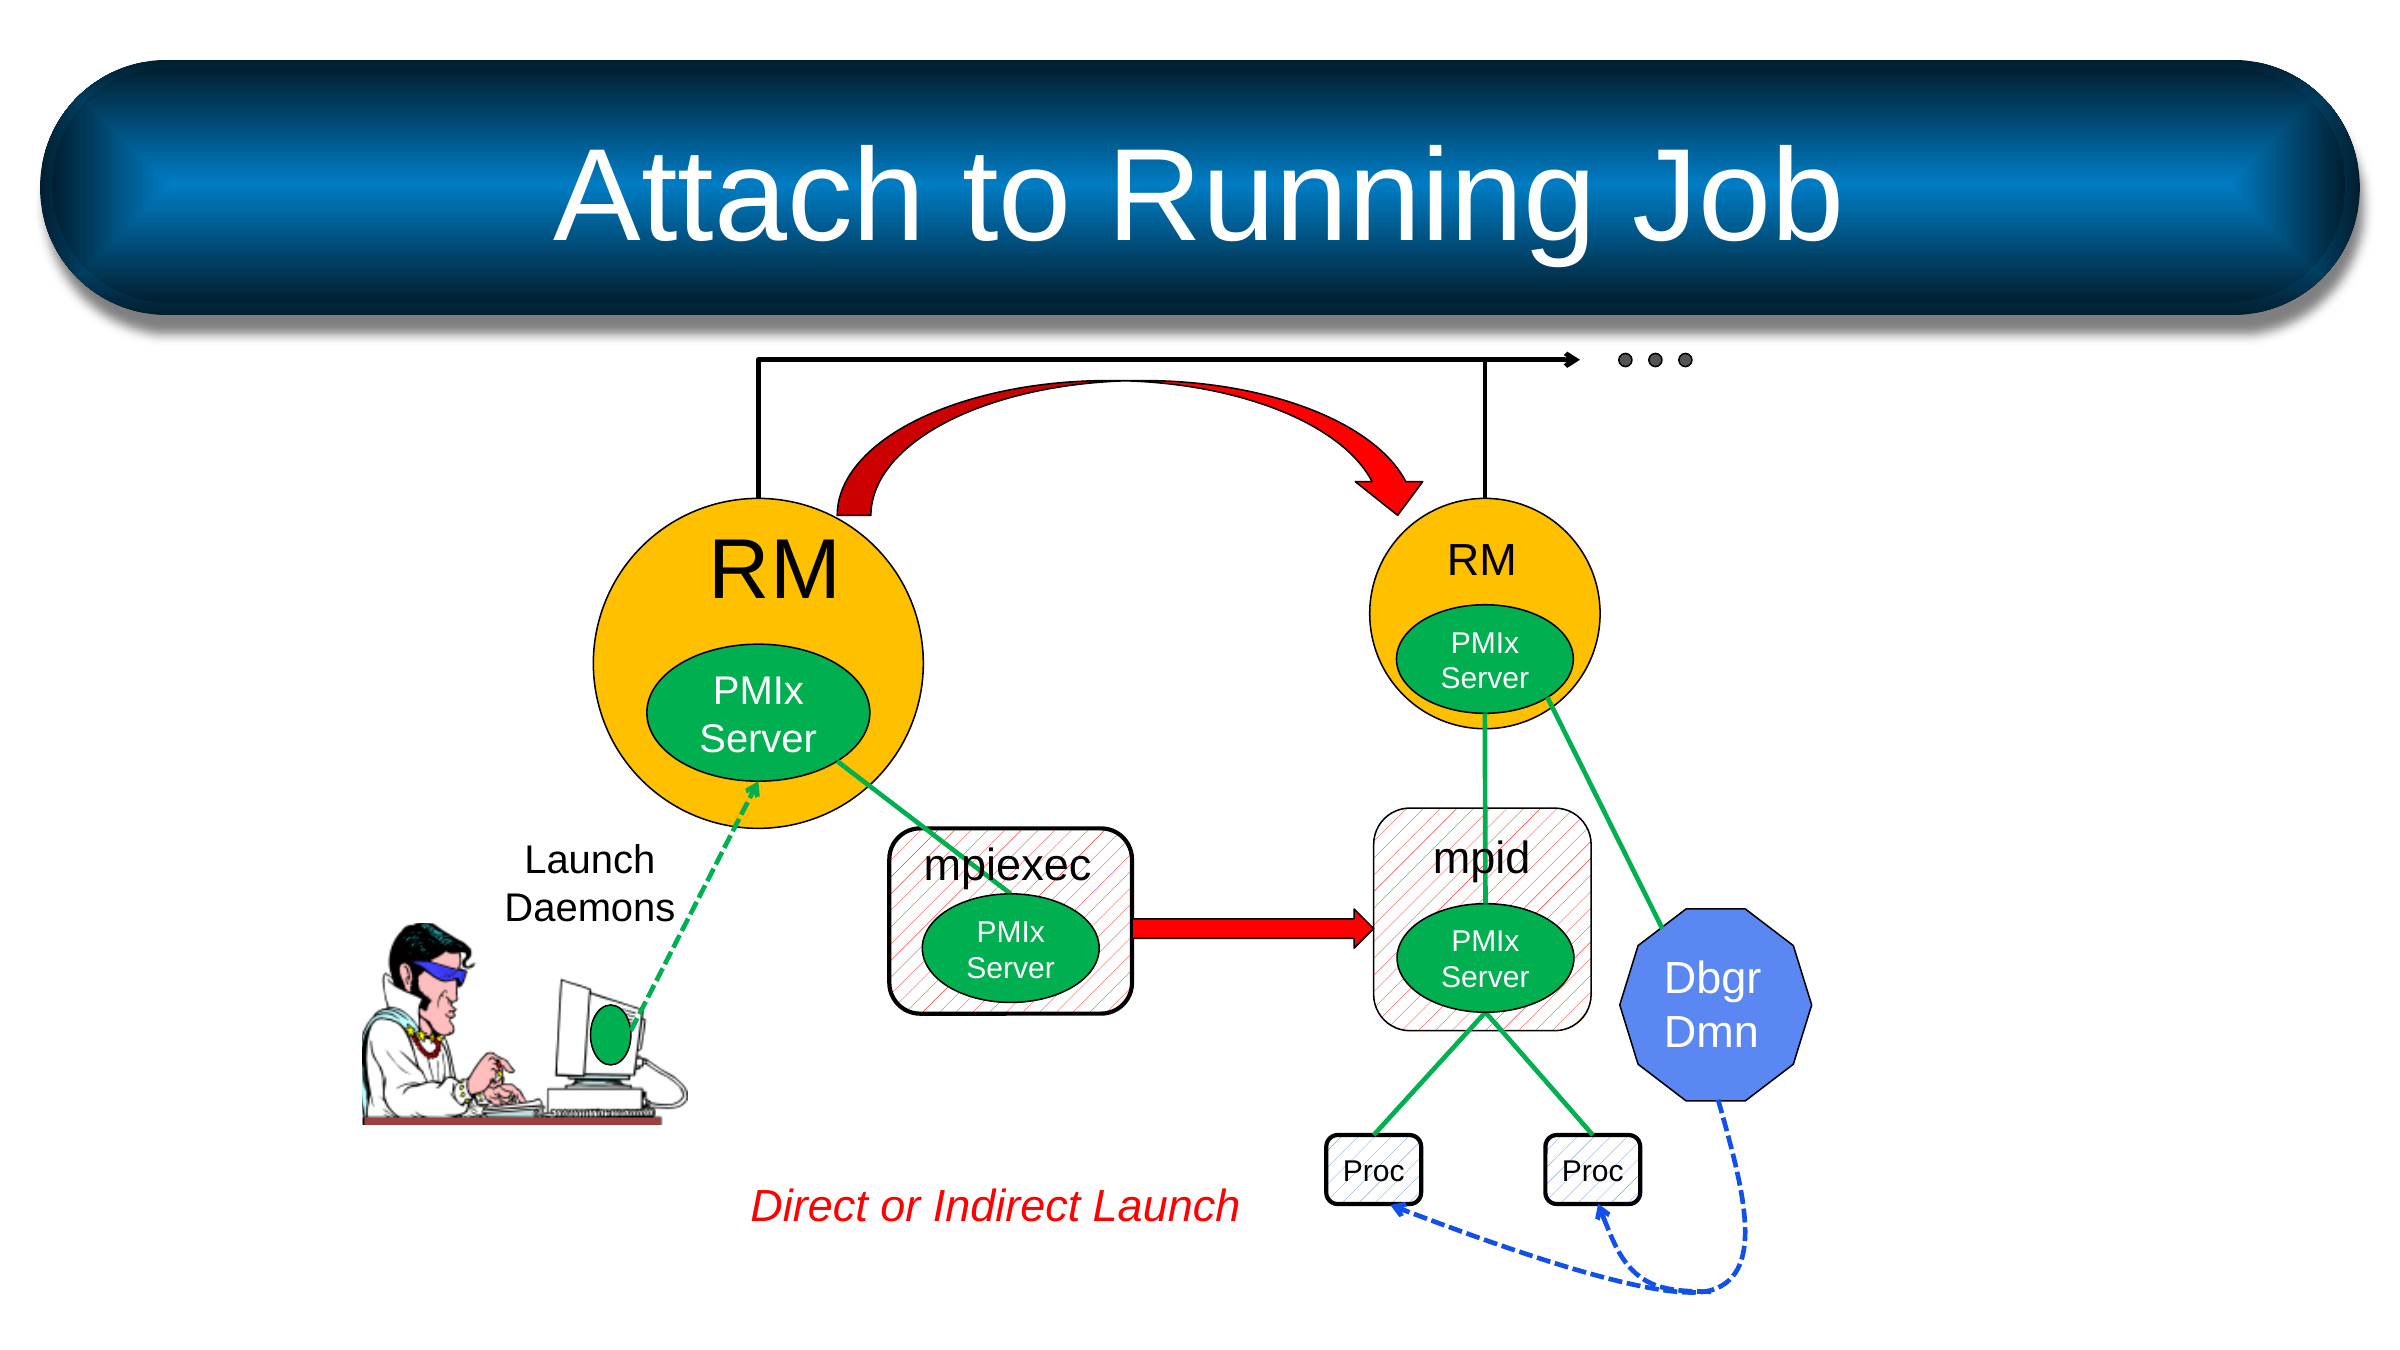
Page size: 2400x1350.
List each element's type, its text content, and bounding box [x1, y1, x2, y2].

text_box [1243, 390, 1423, 516]
text_box PMIx Server [1394, 602, 1576, 716]
text_box RM [693, 506, 856, 623]
text_box Launch Daemons [489, 825, 625, 921]
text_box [1547, 697, 1663, 929]
text_box [1596, 1203, 1712, 1292]
text_box [762, 768, 831, 829]
title Attach to Running Job [179, 75, 1094, 300]
text_box RM [1432, 522, 1532, 592]
text_box [1618, 353, 1632, 367]
text_box mpiexec [1015, 828, 1107, 898]
text_box PMIx Server [644, 642, 872, 784]
text_box mpid [1491, 821, 1542, 890]
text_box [630, 780, 759, 1031]
text_box [1491, 890, 1542, 913]
text_box [1132, 909, 1374, 949]
text_box [1678, 353, 1692, 367]
text_box [1373, 808, 1479, 1010]
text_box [1485, 1011, 1594, 1136]
text_box PMIx Server [920, 891, 1102, 1005]
text_box [708, 498, 808, 506]
text_box Proc [1598, 1132, 1614, 1137]
text_box [887, 847, 1135, 1016]
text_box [1099, 18, 1239, 841]
text_box [1619, 908, 1812, 1101]
text_box Proc [1324, 1132, 1424, 1207]
text_box Direct or Indirect Launch [735, 1169, 1256, 1239]
text_box [1524, 937, 1592, 1010]
text_box Dbgr Dmn [1649, 941, 1777, 1064]
text_box [593, 511, 924, 779]
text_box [1373, 1011, 1484, 1136]
text_box [1369, 498, 1601, 729]
text_box PMIx Server [1394, 901, 1577, 1010]
text_box mpid [1418, 821, 1479, 890]
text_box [836, 760, 1011, 895]
text_box [1648, 353, 1662, 367]
text_box Proc [1543, 1144, 1577, 1155]
text_box [1491, 808, 1542, 821]
picture [361, 922, 689, 1125]
text_box [1390, 1099, 1746, 1293]
title Attach to Running Job [1243, 75, 2221, 300]
